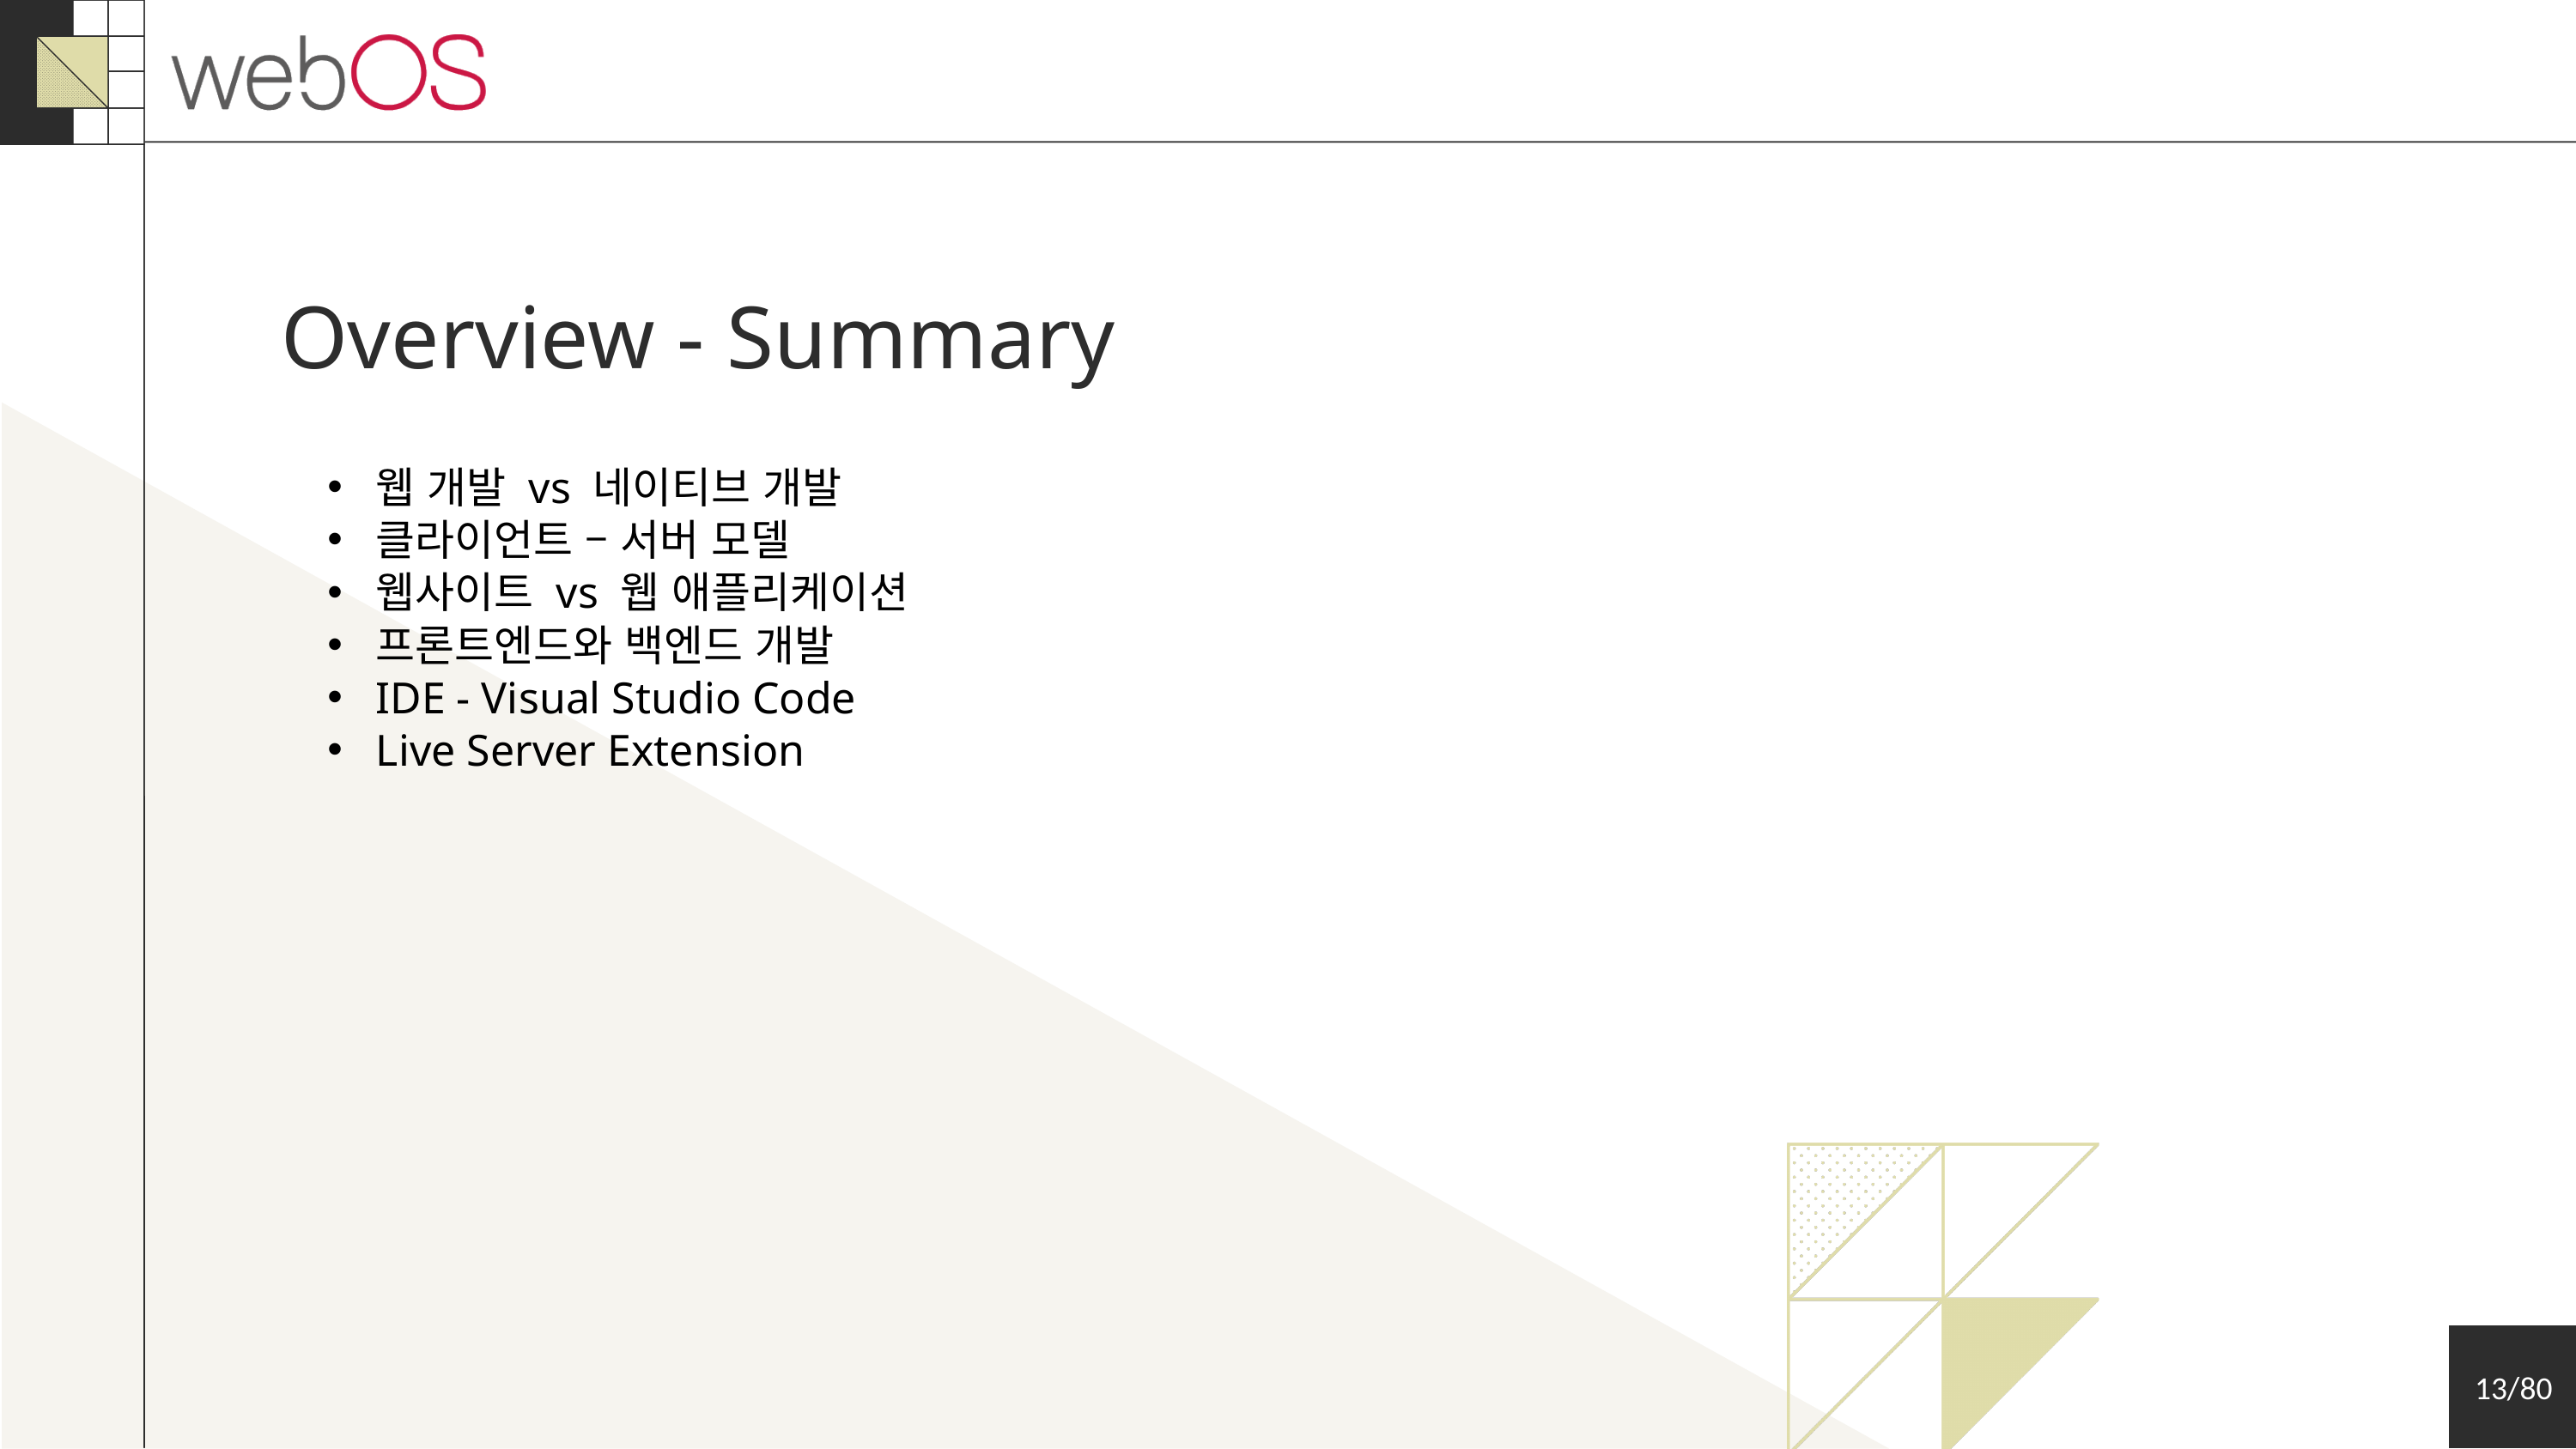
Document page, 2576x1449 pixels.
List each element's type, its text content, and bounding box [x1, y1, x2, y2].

text_box 웹 개발 vs 네이티브 개발 클라이언트 – 서버 모델 웹사이트 vs 웹 애플리케이션 프론트엔드와 백엔드 개발 IDE - Visual Studio Code Live Server Extension [327, 459, 1938, 775]
text_box [1787, 1143, 2099, 1449]
picture [153, 10, 500, 131]
text_box Overview - Summary [280, 265, 1889, 386]
text_box [0, 0, 145, 145]
slide_number 13/80 [2264, 1361, 2566, 1413]
